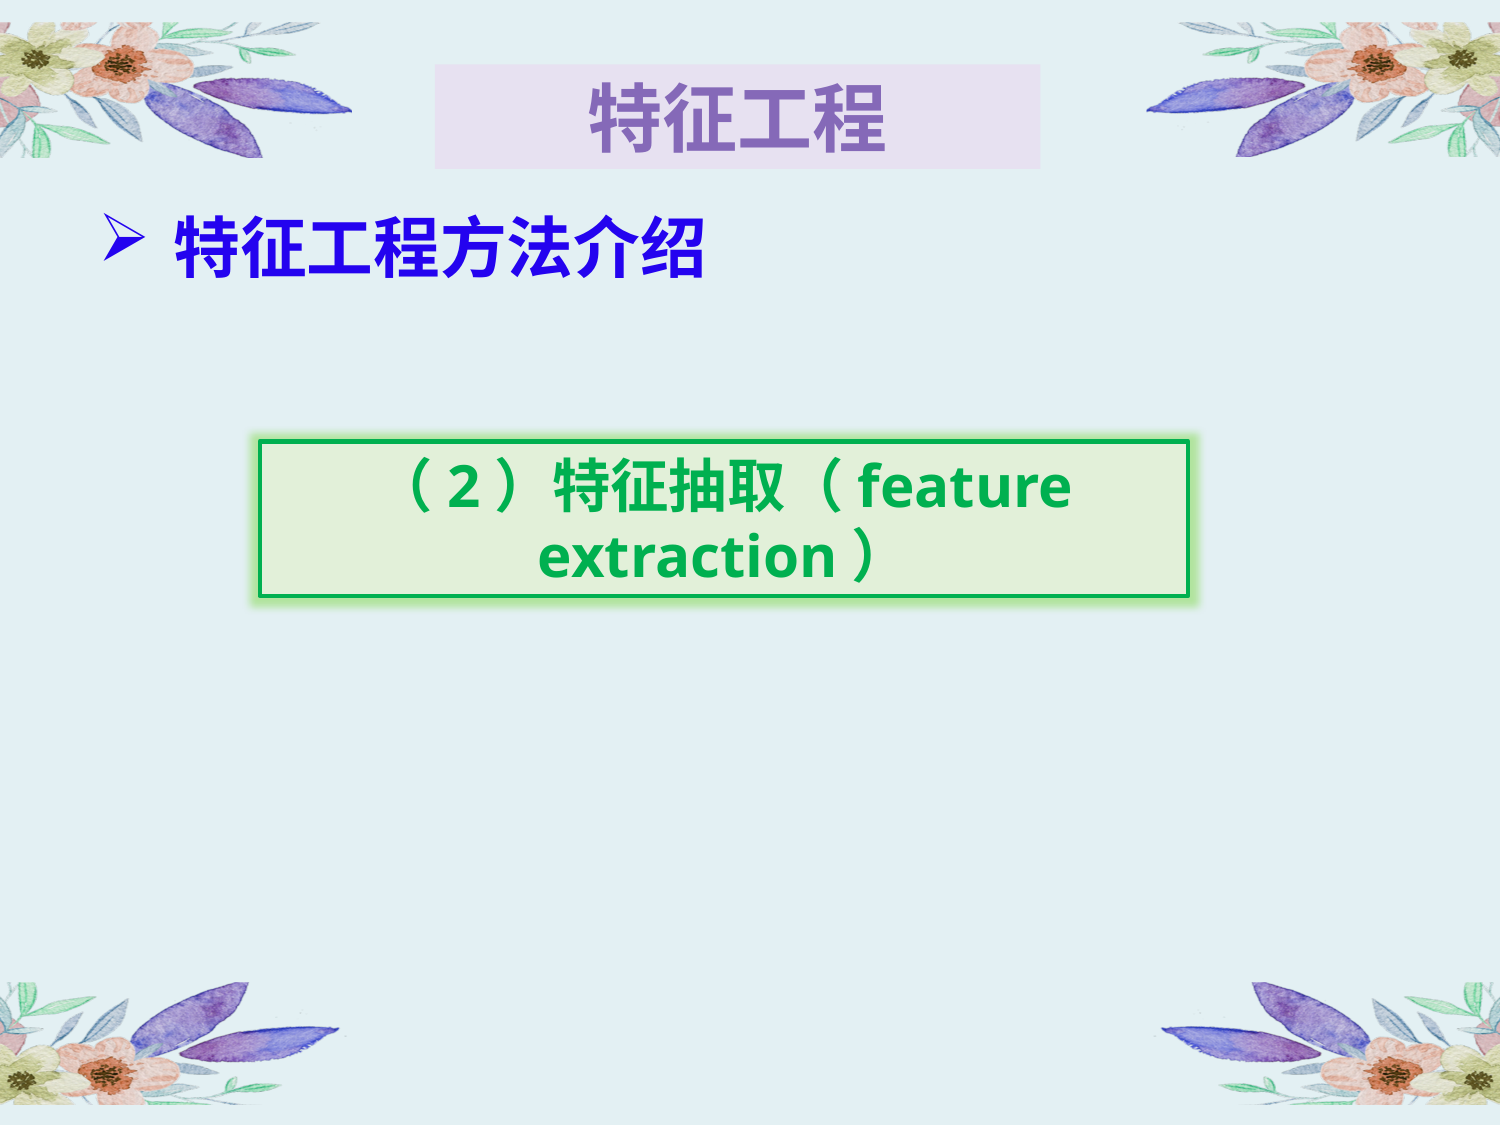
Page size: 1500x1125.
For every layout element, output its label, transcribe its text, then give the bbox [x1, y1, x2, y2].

text_box 特征工程 [434, 64, 1041, 169]
text_box （2）特征抽取（feature extraction） [259, 441, 1189, 596]
text_box 特征工程方法介绍 [98, 181, 896, 286]
picture [0, 23, 352, 158]
picture [1147, 23, 1500, 157]
picture [1036, 983, 1500, 1105]
picture [0, 983, 464, 1105]
